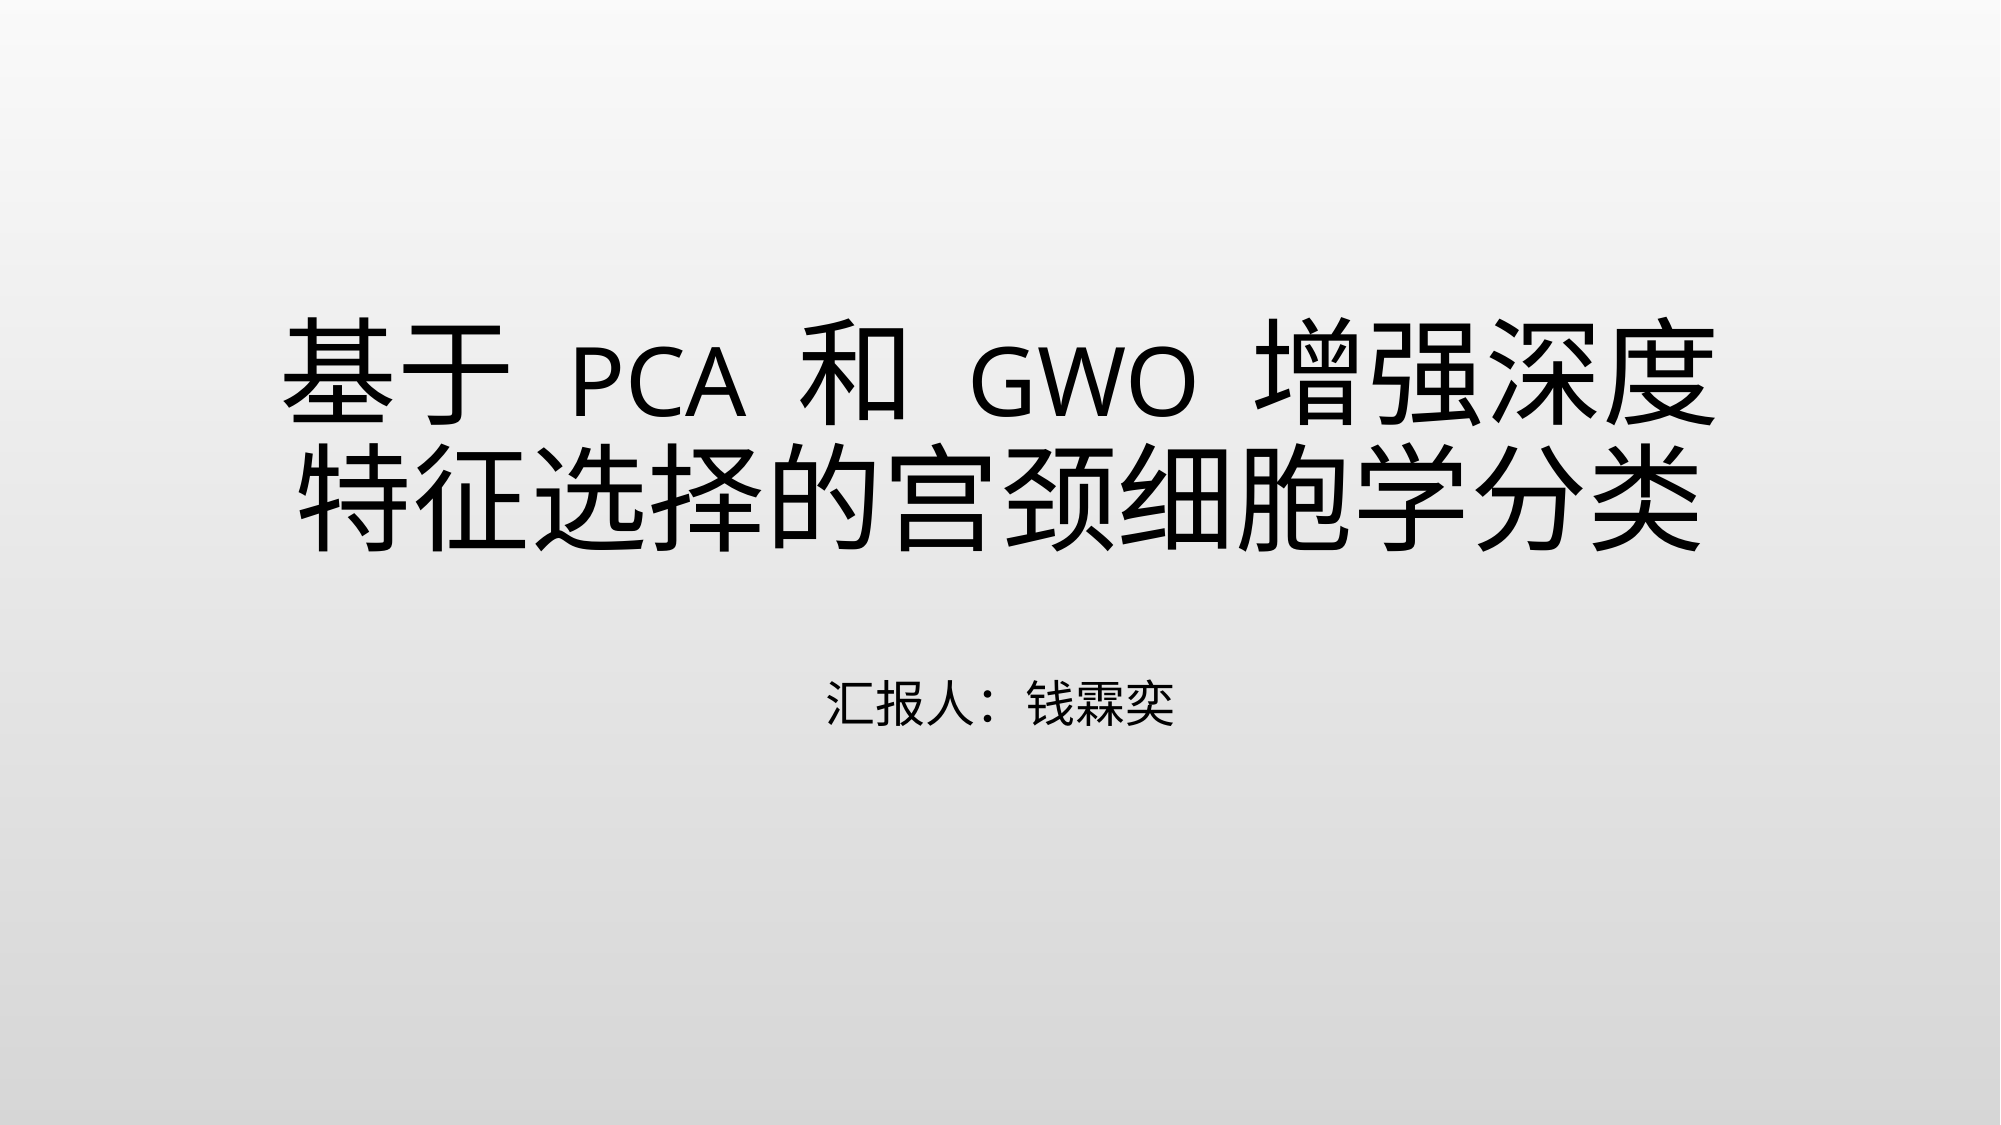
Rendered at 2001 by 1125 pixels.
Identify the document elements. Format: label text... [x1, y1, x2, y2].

title 基于 PCA 和 GWO 增强深度特征选择的宫颈细胞学分类 [249, 184, 1750, 576]
subtitle 汇报人：钱霖奕 [249, 590, 1750, 863]
